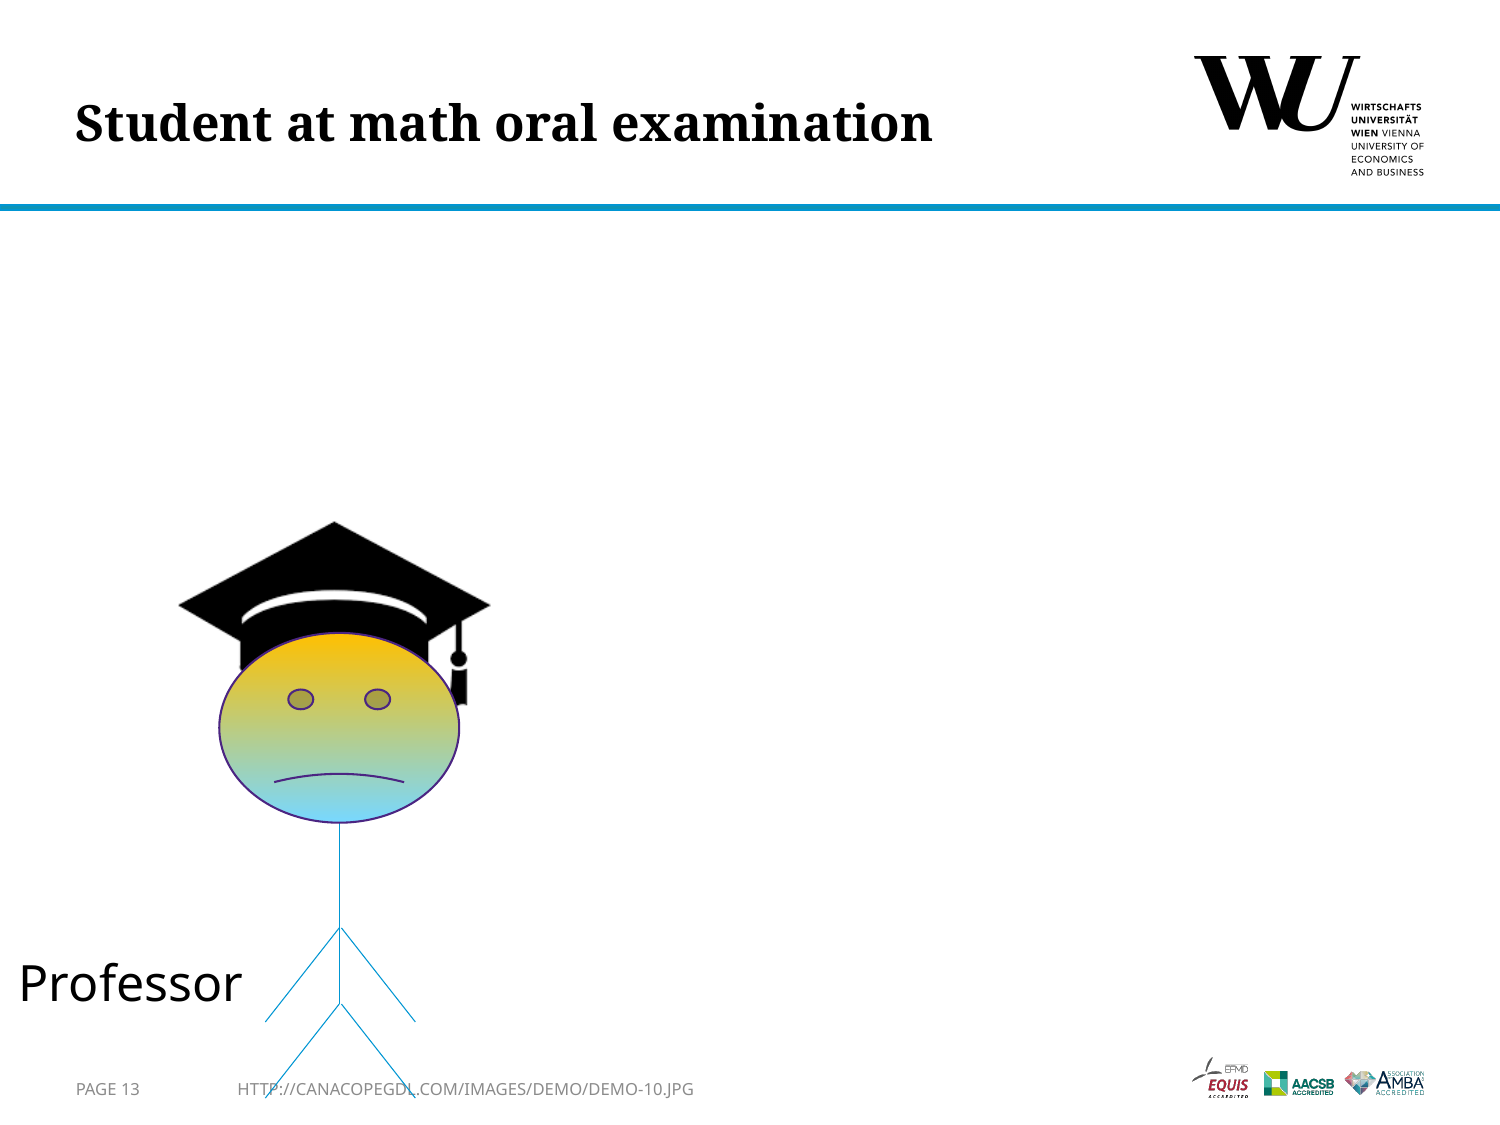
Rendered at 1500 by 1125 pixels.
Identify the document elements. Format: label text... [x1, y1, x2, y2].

title Student at math oral examination [75, 36, 1134, 206]
picture [1192, 1057, 1424, 1098]
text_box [265, 1022, 340, 1098]
footer http://canacopegdl.com/images/demo/demo-10.jpg [223, 1065, 750, 1117]
slide_number Page 13 [75, 1065, 223, 1117]
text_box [341, 1003, 416, 1098]
text_box [233, 775, 445, 824]
text_box Professor [3, 944, 259, 1019]
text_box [341, 927, 416, 1003]
picture [1194, 56, 1424, 178]
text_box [265, 927, 340, 1022]
picture [178, 462, 491, 775]
